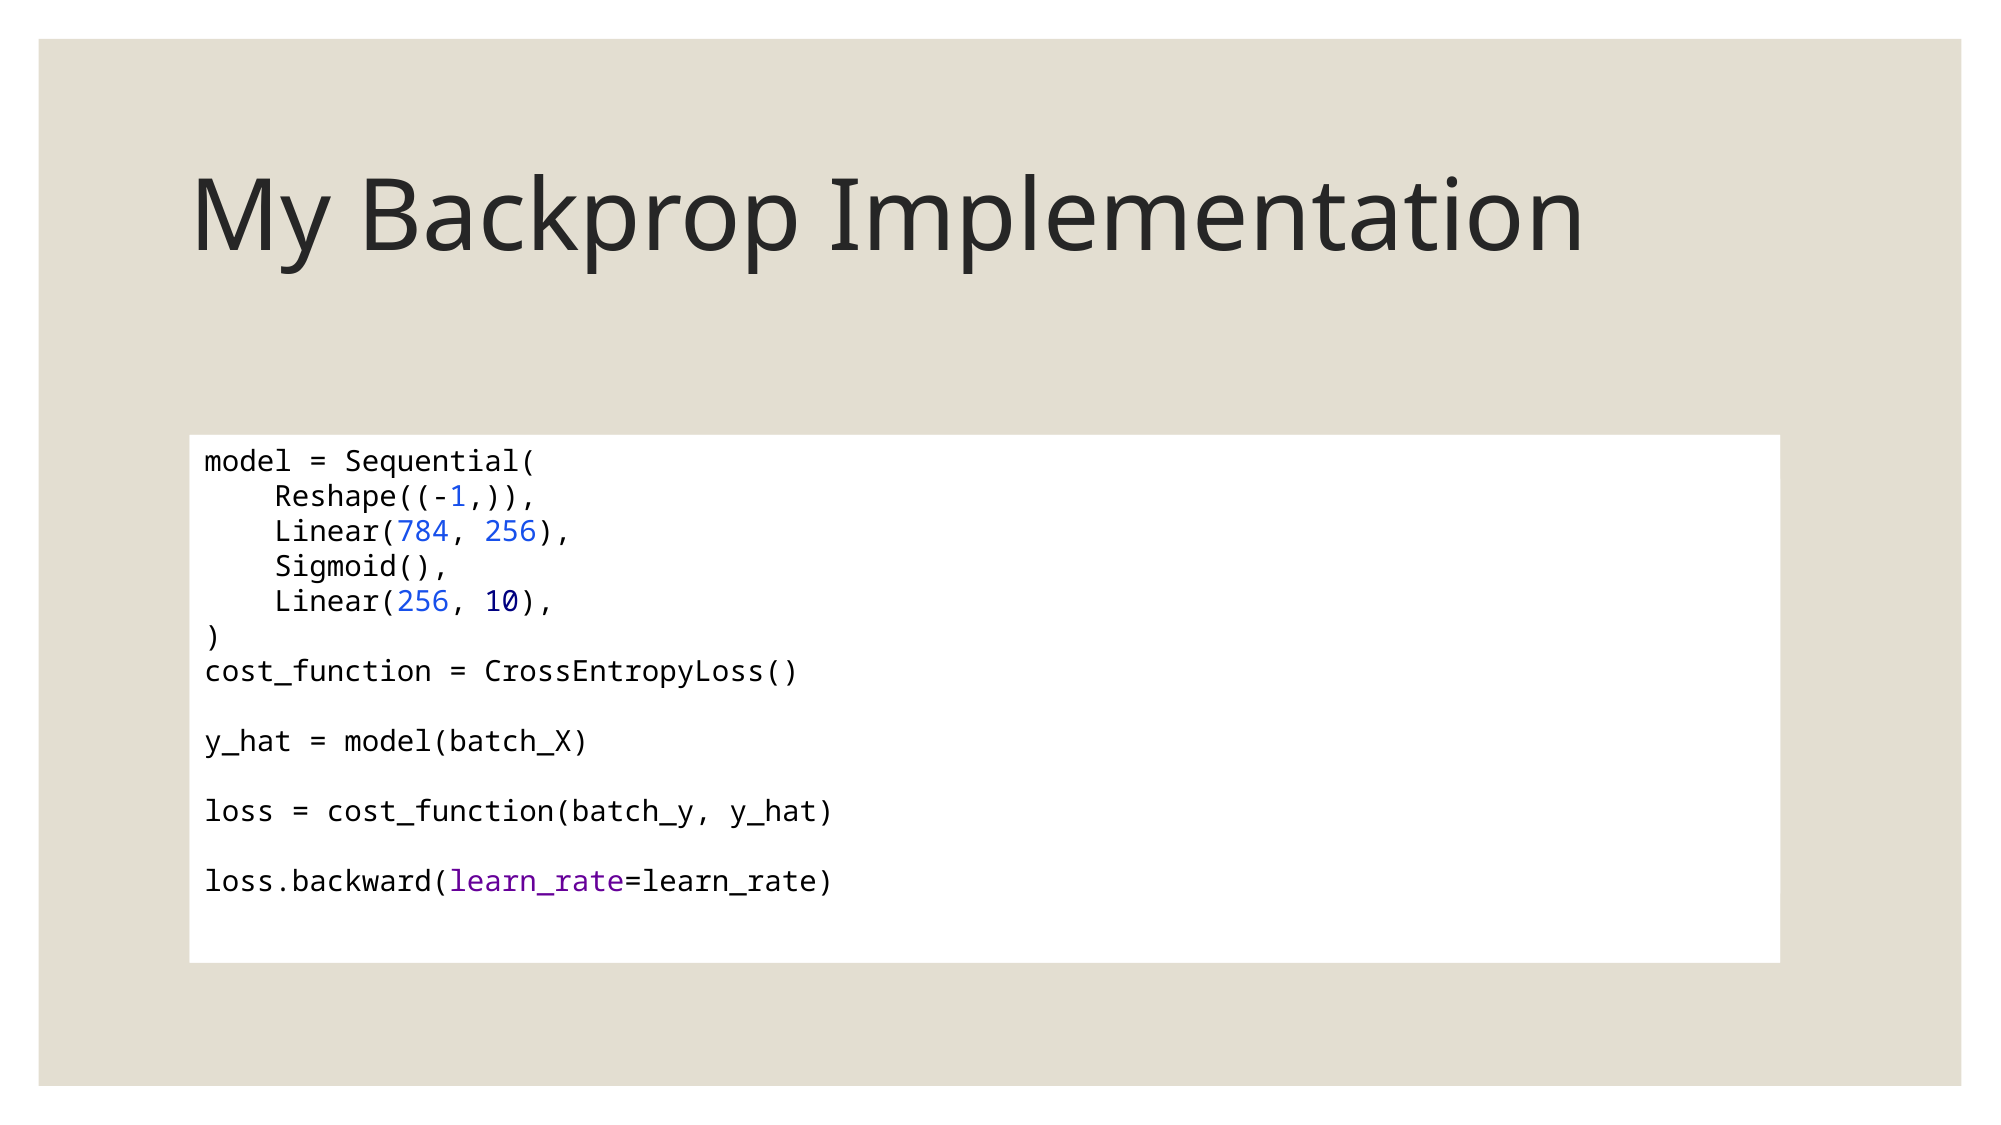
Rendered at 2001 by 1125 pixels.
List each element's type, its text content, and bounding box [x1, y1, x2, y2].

text_box model = Sequential( Reshape((-1,)), Linear(784, 256), Sigmoid(), Linear(256, 10), ) cost_function = CrossEntropyLoss() y_hat = model(batch_X) loss = cost_function(batch_y, y_hat) loss.backward(learn_rate=learn_rate) [189, 434, 1781, 963]
title My Backprop Implementation [174, 105, 1825, 331]
picture [205, 482, 870, 853]
